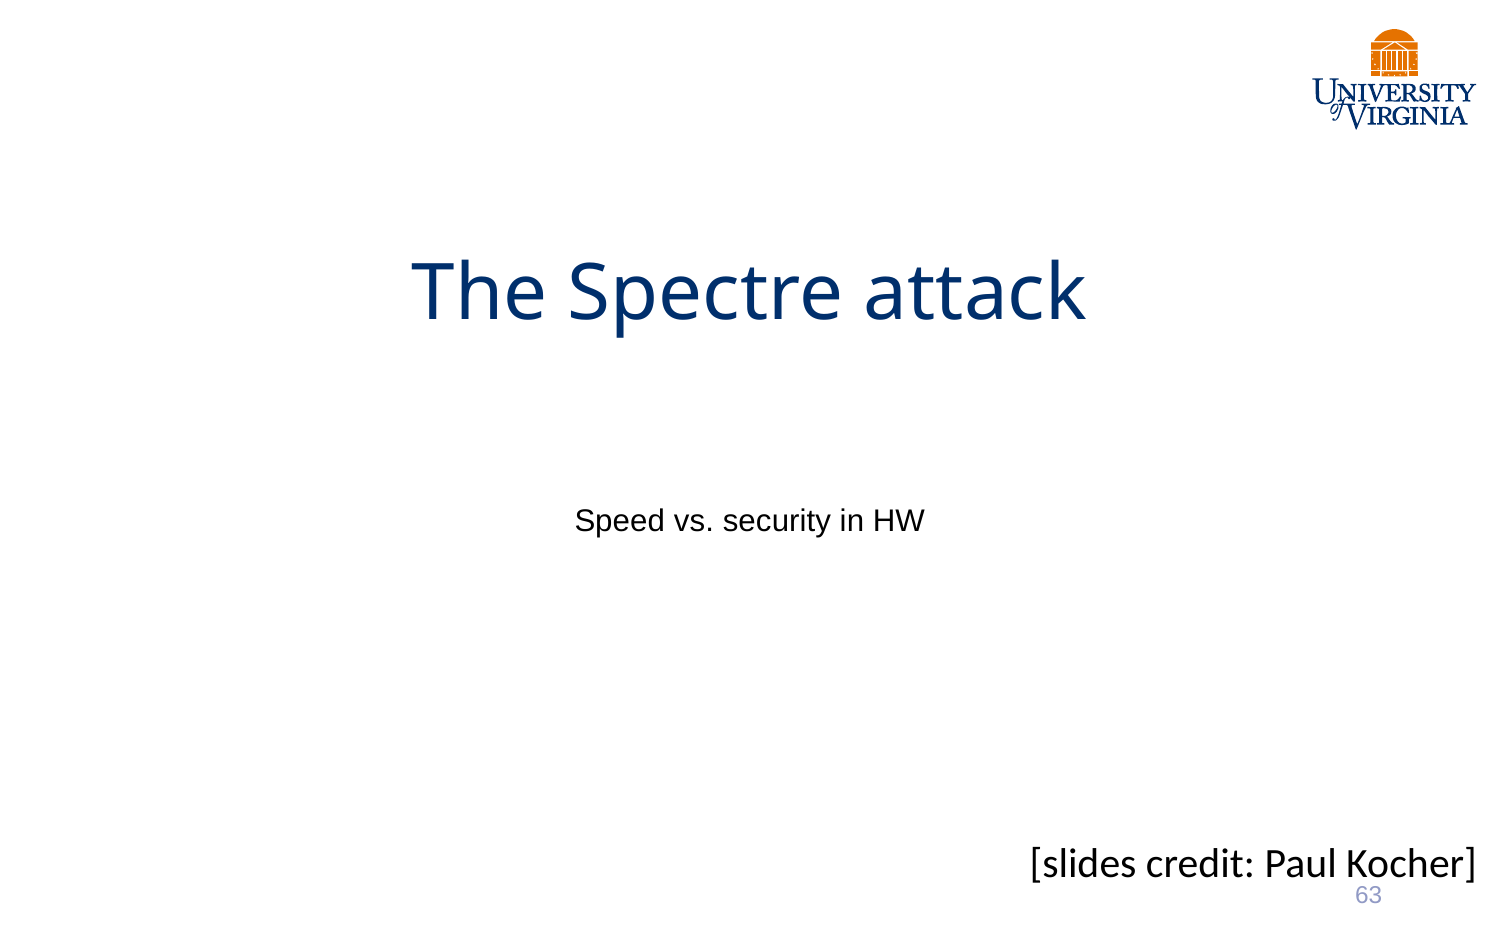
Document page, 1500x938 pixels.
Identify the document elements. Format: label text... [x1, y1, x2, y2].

subtitle Speed vs. security in HW [187, 492, 1313, 719]
title The Spectre attack [187, 146, 1313, 443]
slide_number 63 [1059, 868, 1397, 919]
text_box [slides credit: Paul Kocher] [1014, 828, 1493, 894]
